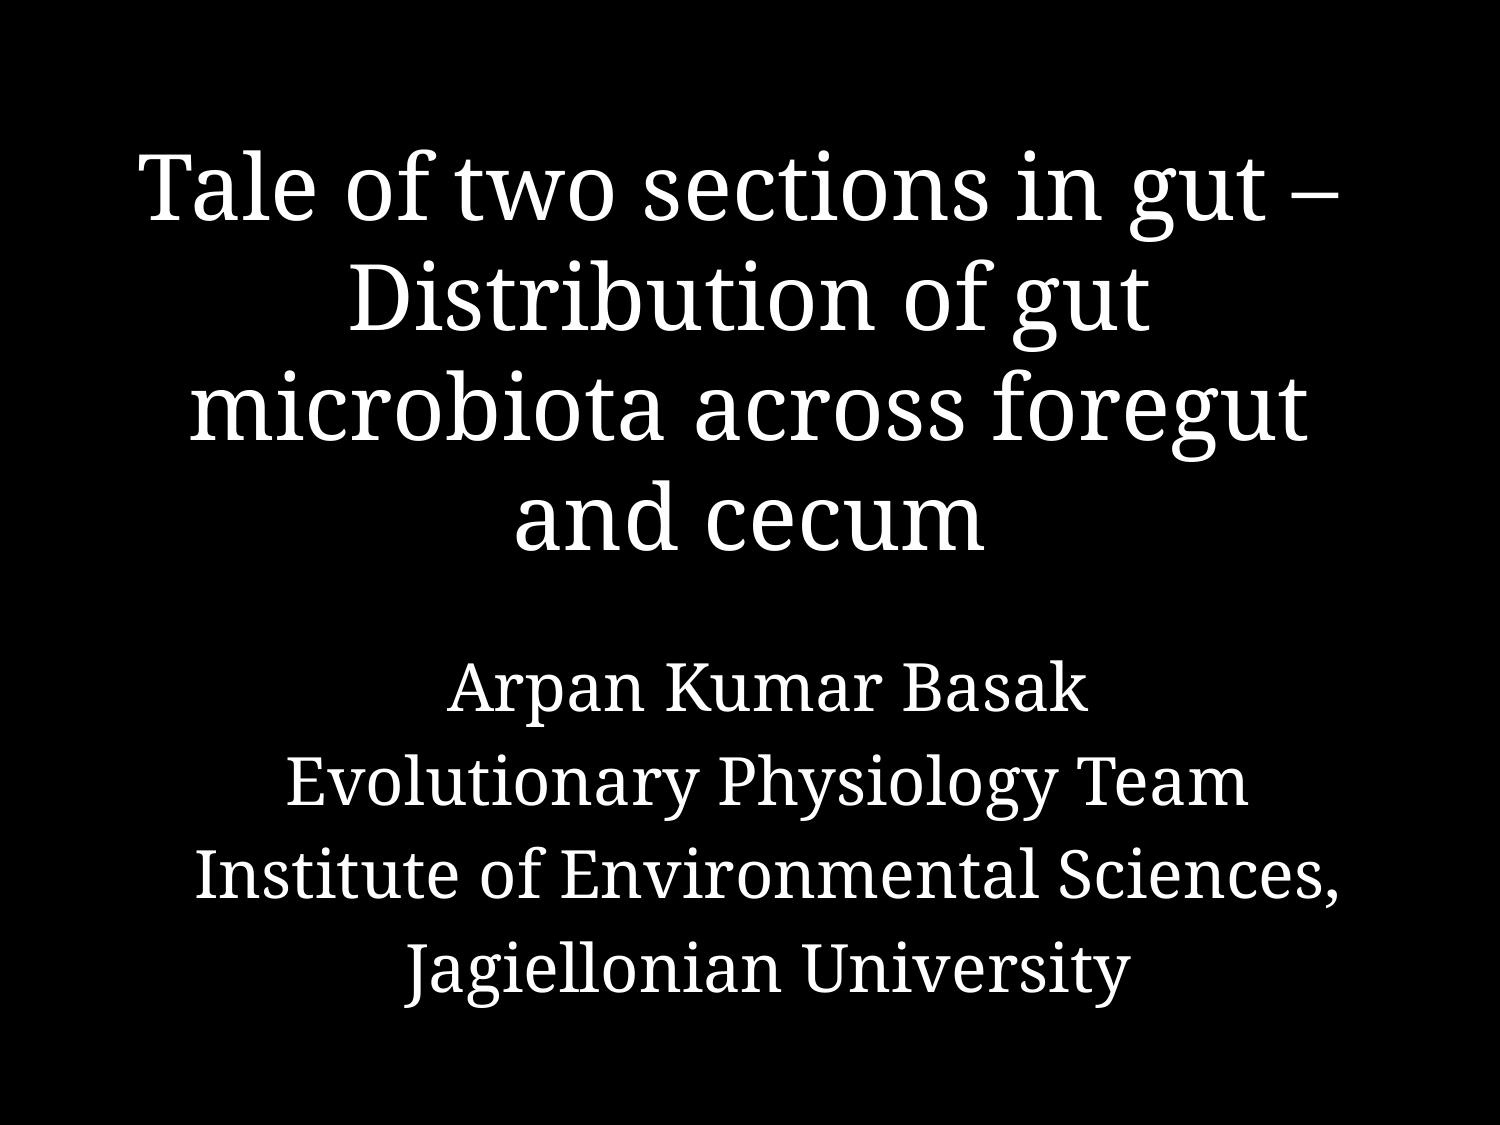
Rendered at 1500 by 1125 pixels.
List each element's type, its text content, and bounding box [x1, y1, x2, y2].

title Tale of two sections in gut – Distribution of gut microbiota across foregut and cecum [112, 107, 1388, 591]
subtitle Arpan Kumar Basak Evolutionary Physiology Team Institute of Environmental Sciences, Jagiellonian University [149, 637, 1388, 1031]
